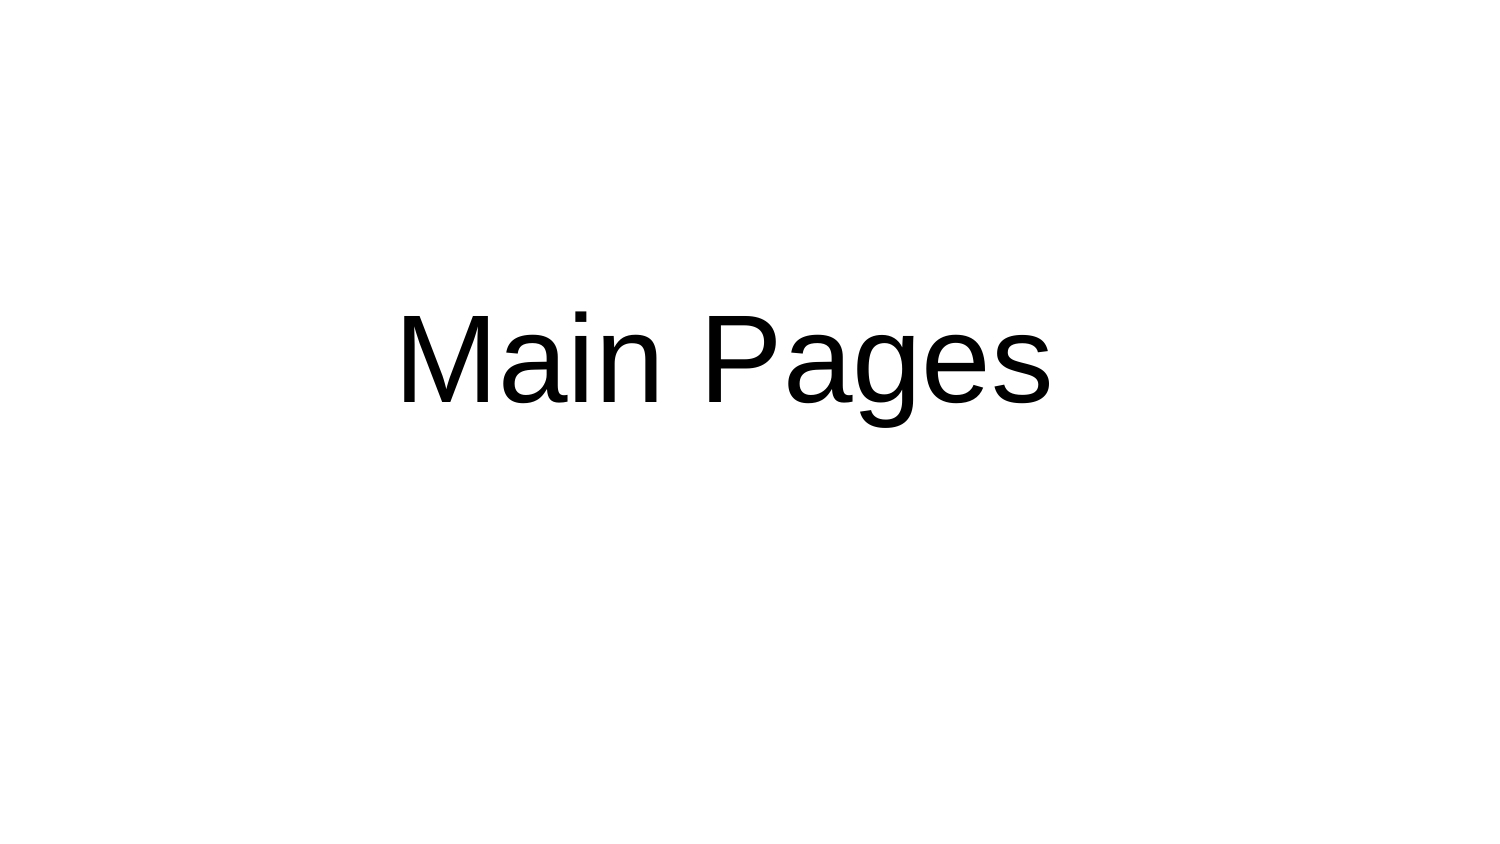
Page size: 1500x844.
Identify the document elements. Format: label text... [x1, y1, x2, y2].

title Main Pages [25, 283, 1423, 422]
